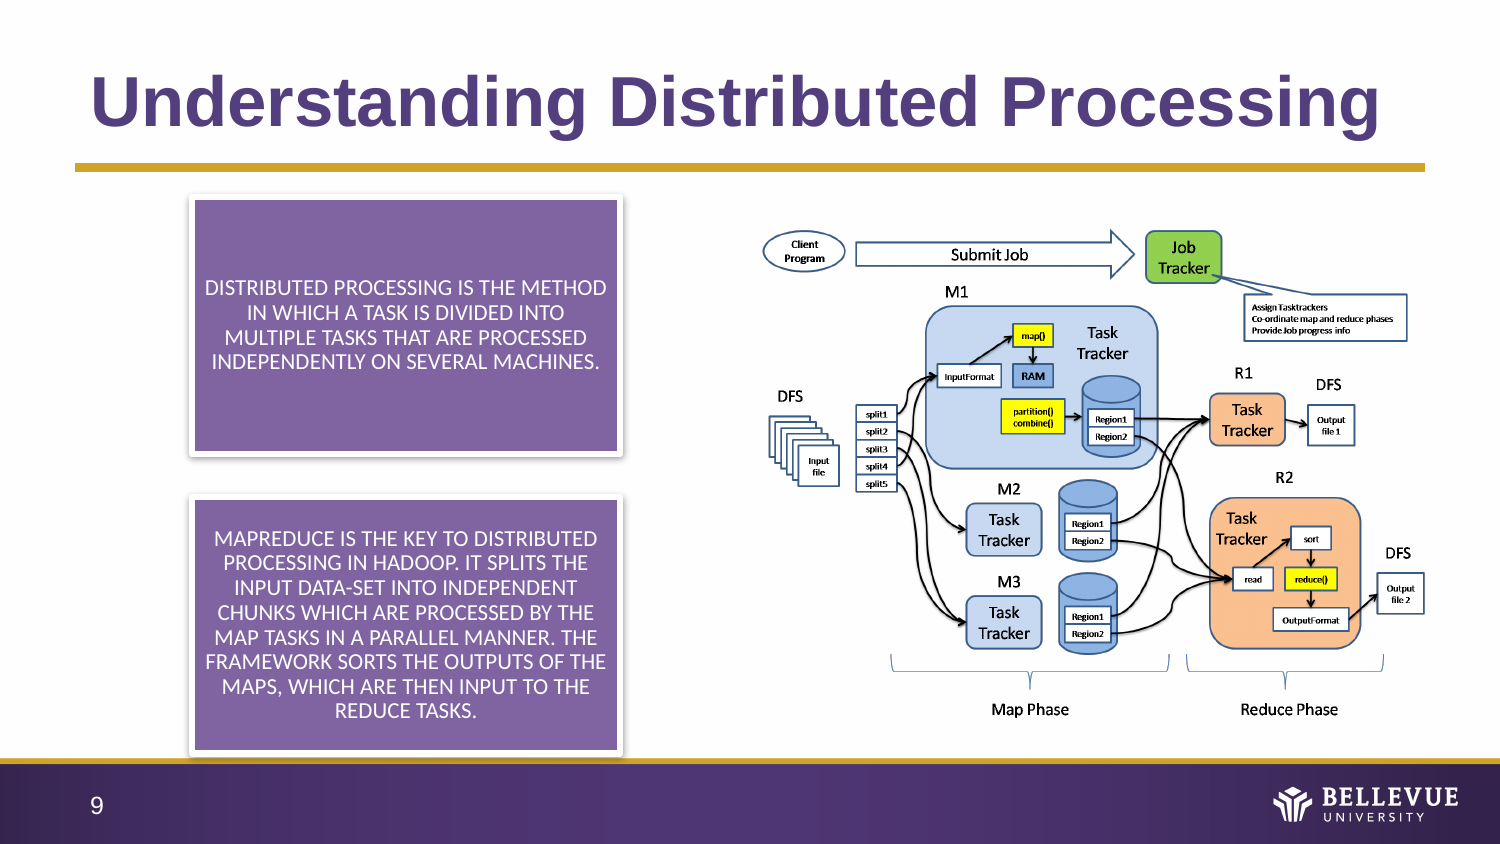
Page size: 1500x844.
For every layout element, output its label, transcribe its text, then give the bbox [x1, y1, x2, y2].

title Understanding Distributed Processing [75, 33, 1425, 175]
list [762, 228, 1426, 723]
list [74, 196, 738, 754]
picture [0, 0, 1500, 844]
